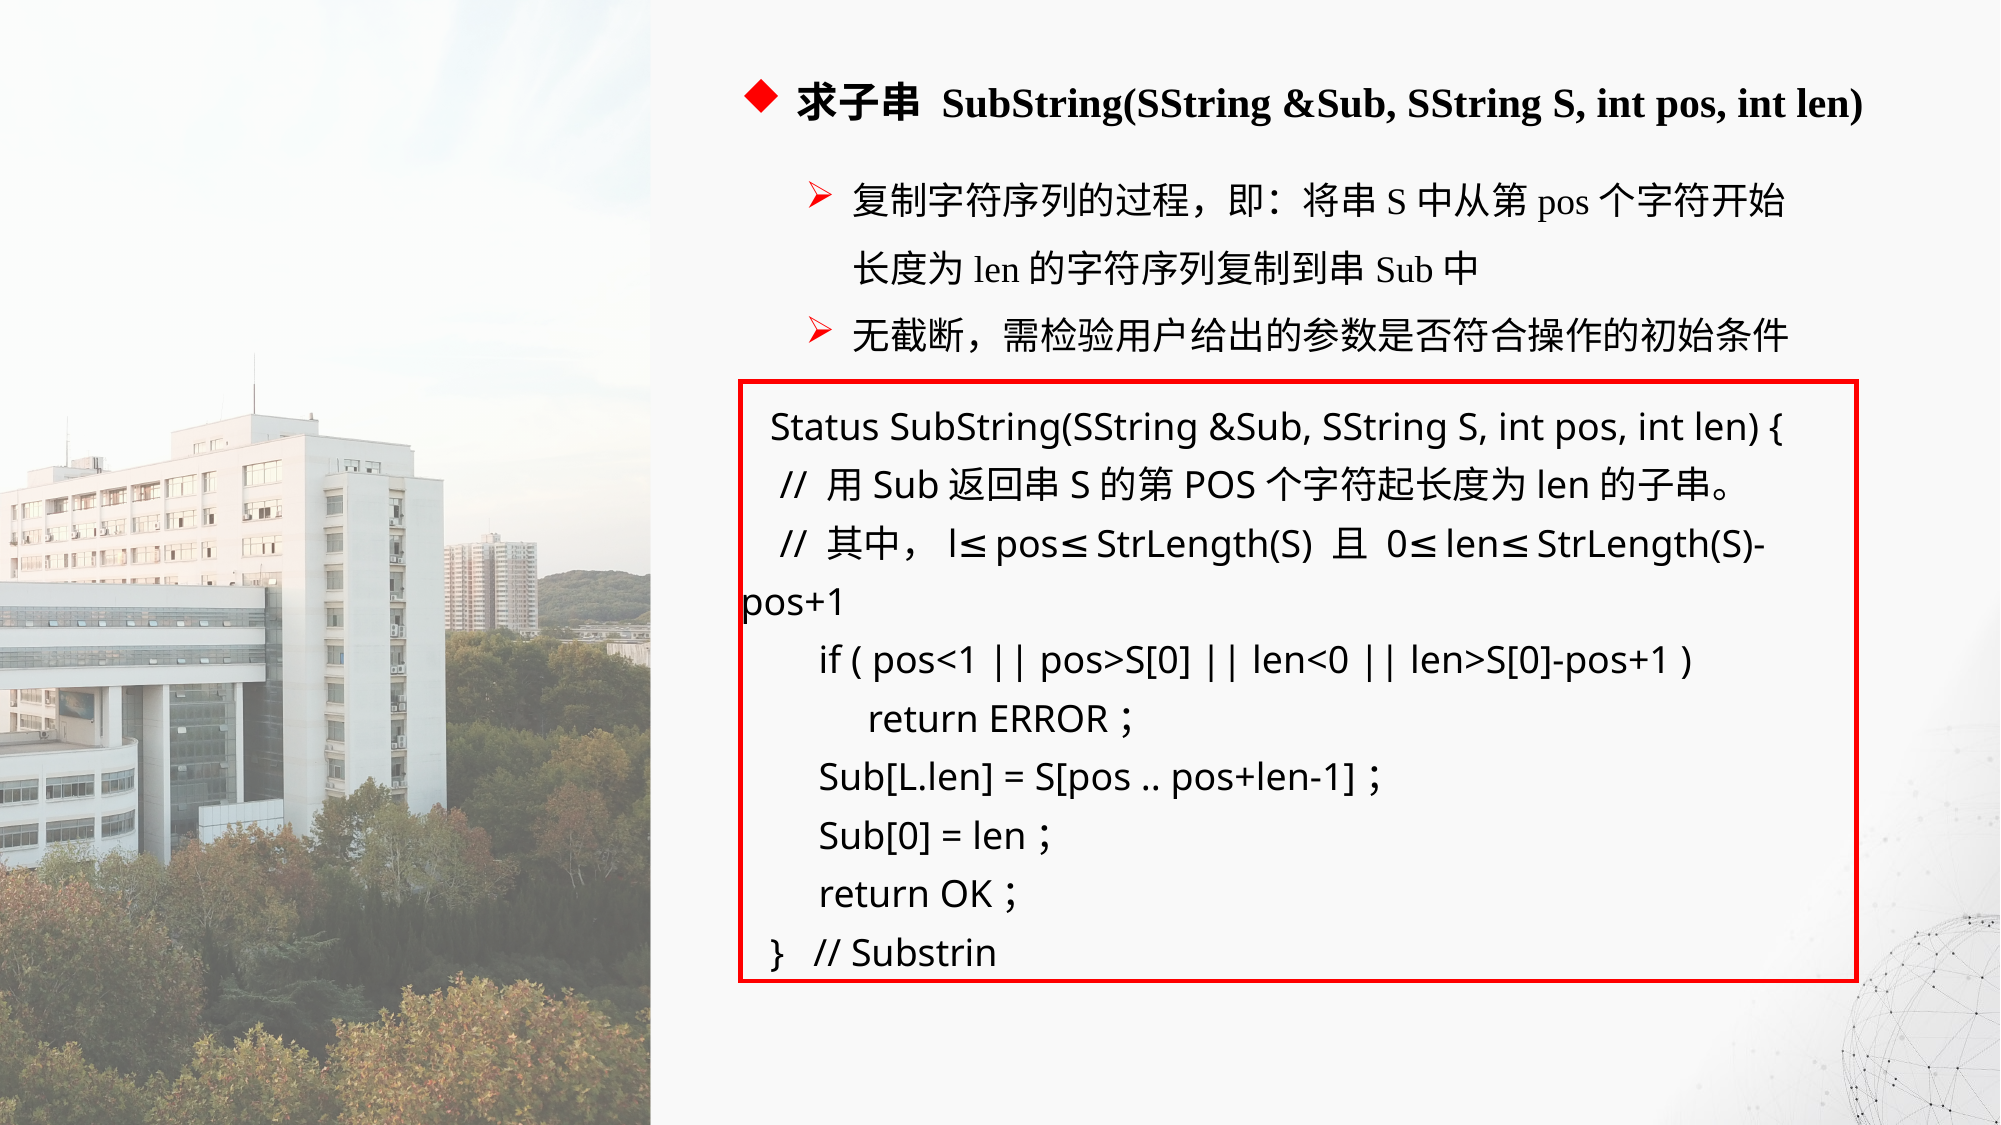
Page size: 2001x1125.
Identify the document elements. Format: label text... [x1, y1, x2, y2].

text_box 求子串 SubString(SString &Sub, SString S, int pos, int len) [740, 53, 1907, 134]
text_box Status SubString(SString &Sub, SString S, int pos, int len) { // 用Sub返回串S的第POS个字符起长度为len的子串。 // 其中，l≤pos≤StrLength(S) 且 0≤len≤StrLength(S)-pos+1 if ( pos<1 || pos>S[0] || len<0 || len>S[0]-pos+1 ) return ERROR； Sub[L.len] = S[pos .. pos+len-1]； Sub[0] = len； return OK； } // Substrin [740, 381, 1857, 982]
text_box 复制字符序列的过程，即：将串S中从第pos个字符开始长度为len的字符序列复制到串Sub中 无截断，需检验用户给出的参数是否符合操作的初始条件 [790, 147, 1825, 365]
picture [0, 0, 2000, 1125]
